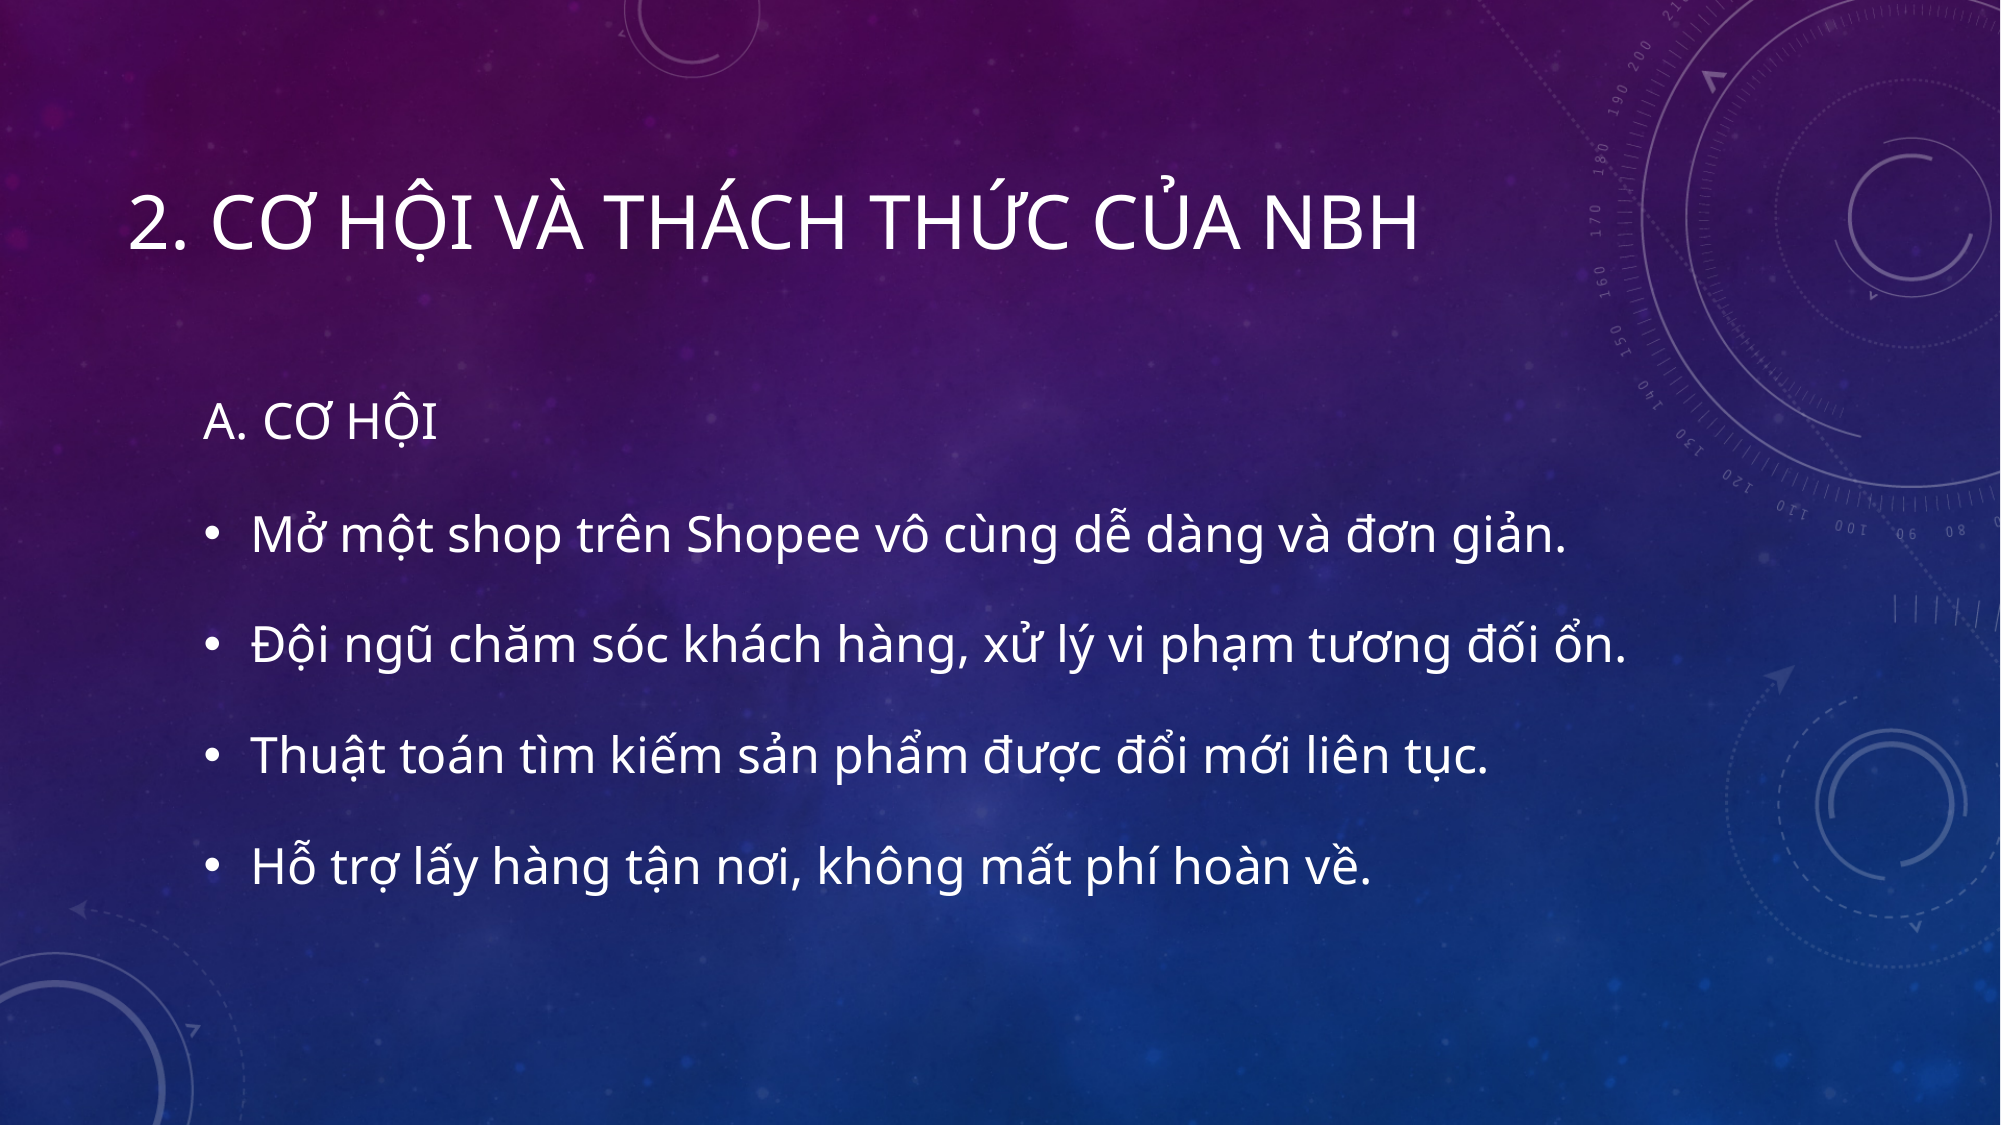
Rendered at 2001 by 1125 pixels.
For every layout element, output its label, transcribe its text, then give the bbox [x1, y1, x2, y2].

title 2. CƠ HỘI VÀ THÁCH THỨC CỦA NBH [112, 99, 1775, 338]
picture [0, 0, 2001, 1125]
list A. CƠ HỘI Mở một shop trên Shopee vô cùng dễ dàng và đơn giản. Đội ngũ chăm sóc khách hàng, xử lý vi phạm tương đối ổn. Thuật toán tìm kiếm sản phẩm được đổi mới liên tục. Hỗ trợ lấy hàng tận nơi, không mất phí hoàn về. [38, 338, 1955, 995]
